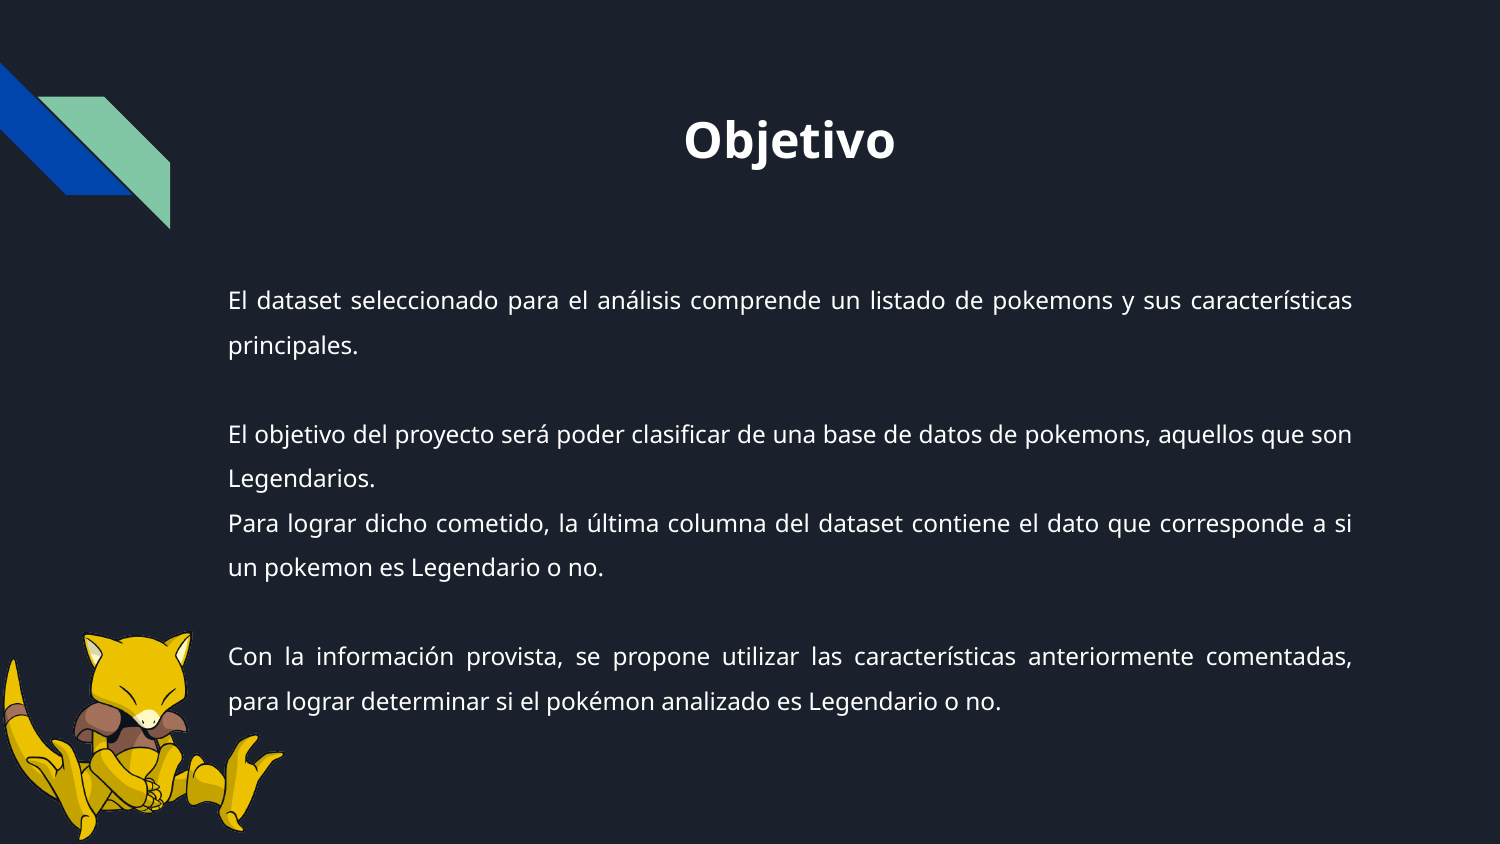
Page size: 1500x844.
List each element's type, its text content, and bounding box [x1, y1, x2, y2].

picture [0, 629, 286, 844]
list El dataset seleccionado para el análisis comprende un listado de pokemons y sus características principales. El objetivo del proyecto será poder clasificar de una base de datos de pokemons, aquellos que son Legendarios. Para lograr dicho cometido, la última columna del dataset contiene el dato que corresponde a si un pokemon es Legendario o no. Con la información provista, se propone utilizar las características anteriormente comentadas, para lograr determinar si el pokémon analizado es Legendario o no. [212, 257, 1368, 735]
title Objetivo [212, 64, 1368, 215]
